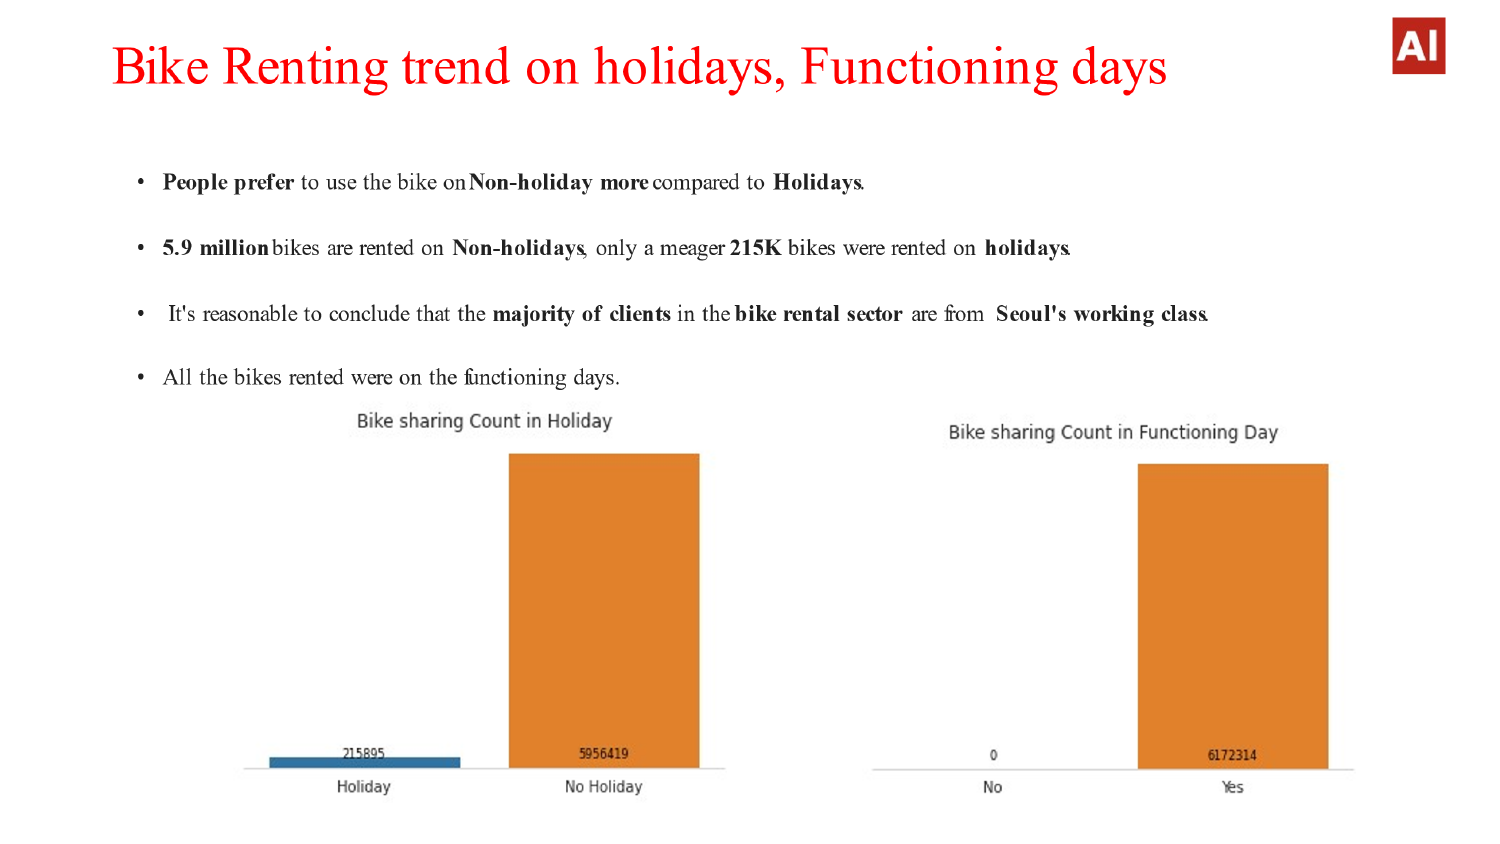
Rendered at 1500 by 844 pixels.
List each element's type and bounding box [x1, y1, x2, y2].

picture [98, 8, 1475, 803]
